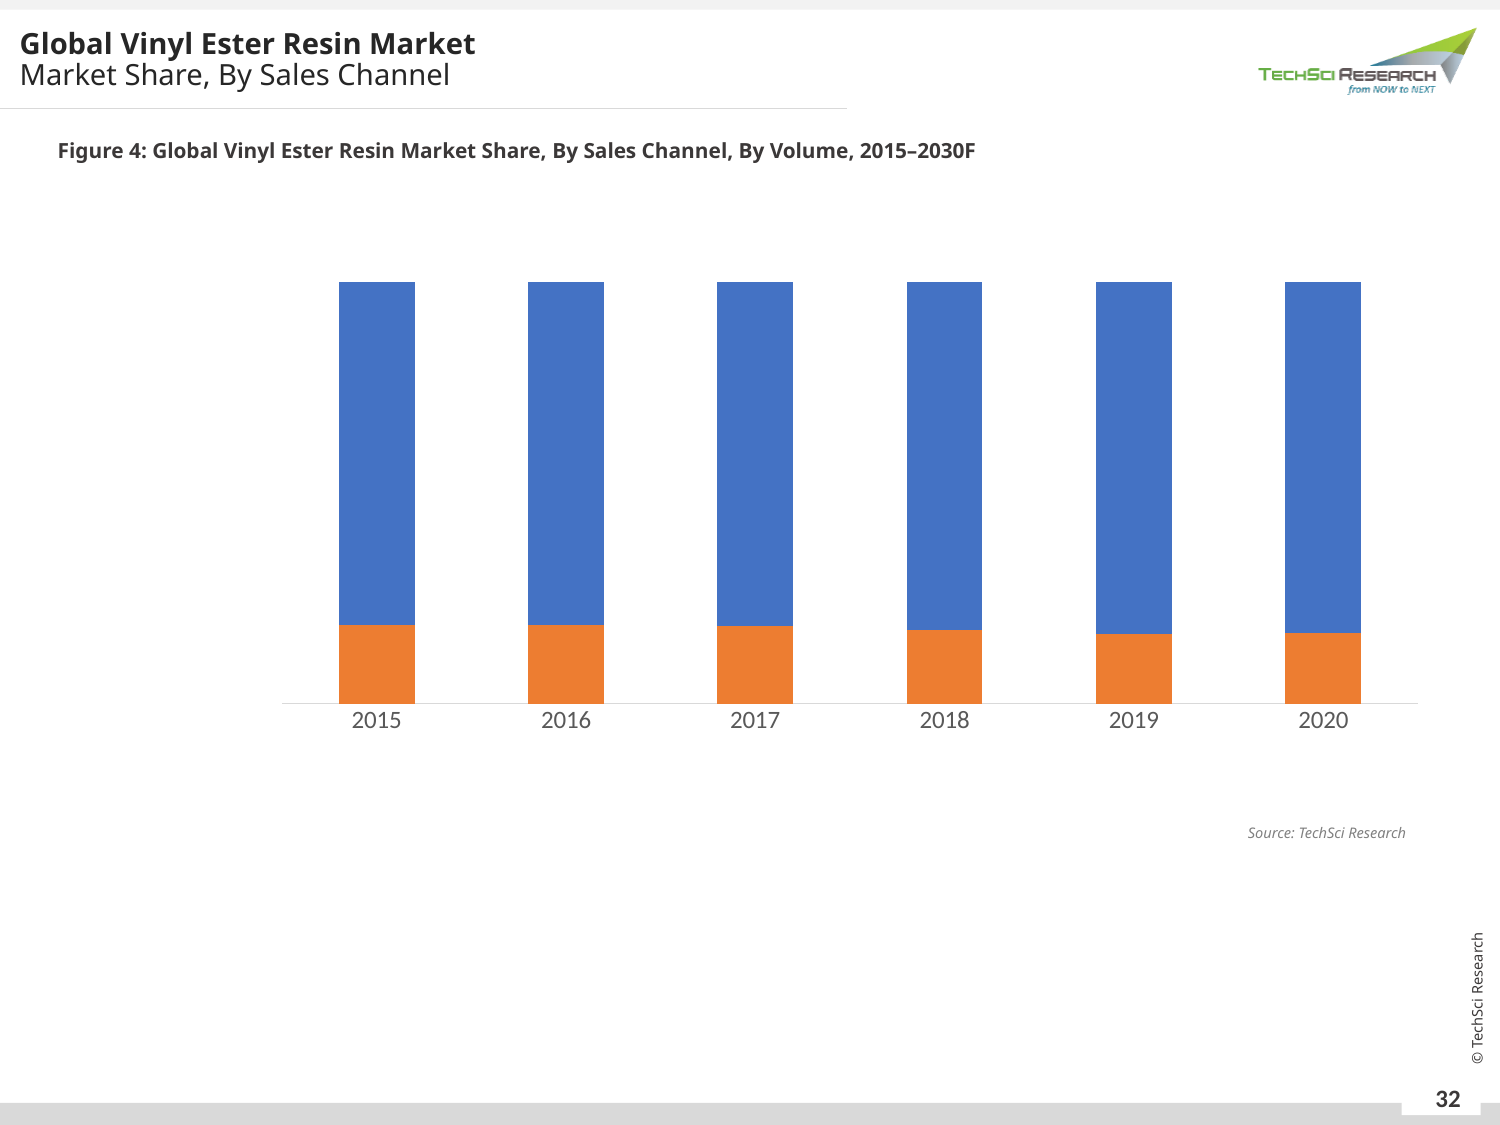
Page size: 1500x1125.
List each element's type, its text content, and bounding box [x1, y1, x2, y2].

picture [1257, 27, 1477, 96]
chart [4, 197, 1488, 1026]
text_box Figure 4: Global Vinyl Ester Resin Market Share, By Sales Channel, By Volume, 2015–2030F [42, 118, 1488, 171]
list Global Vinyl Ester Resin Market Market Share, By Sales Channel [4, 21, 1209, 122]
